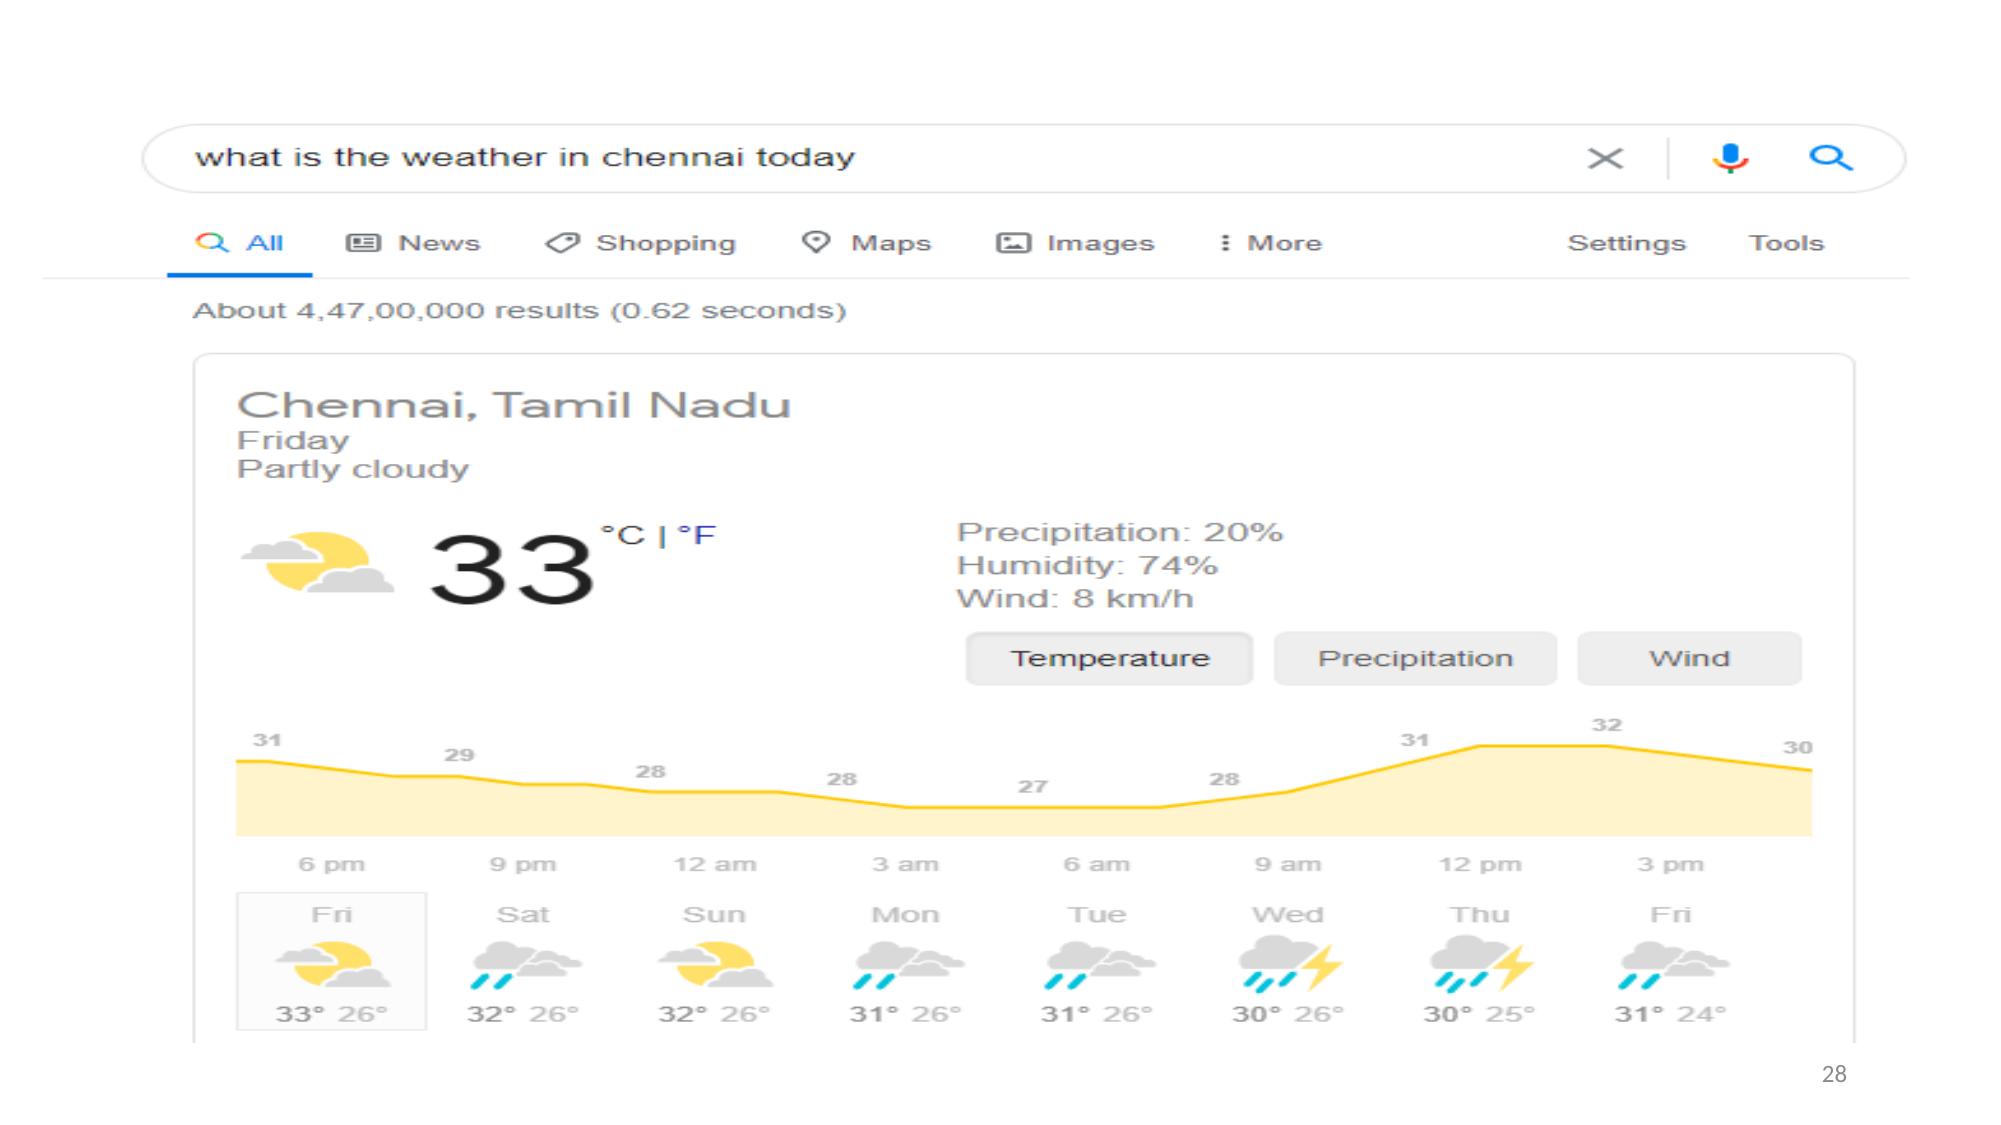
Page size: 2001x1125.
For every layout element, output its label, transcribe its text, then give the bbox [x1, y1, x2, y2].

picture [43, 106, 1910, 1043]
slide_number 28 [1412, 1043, 1863, 1103]
